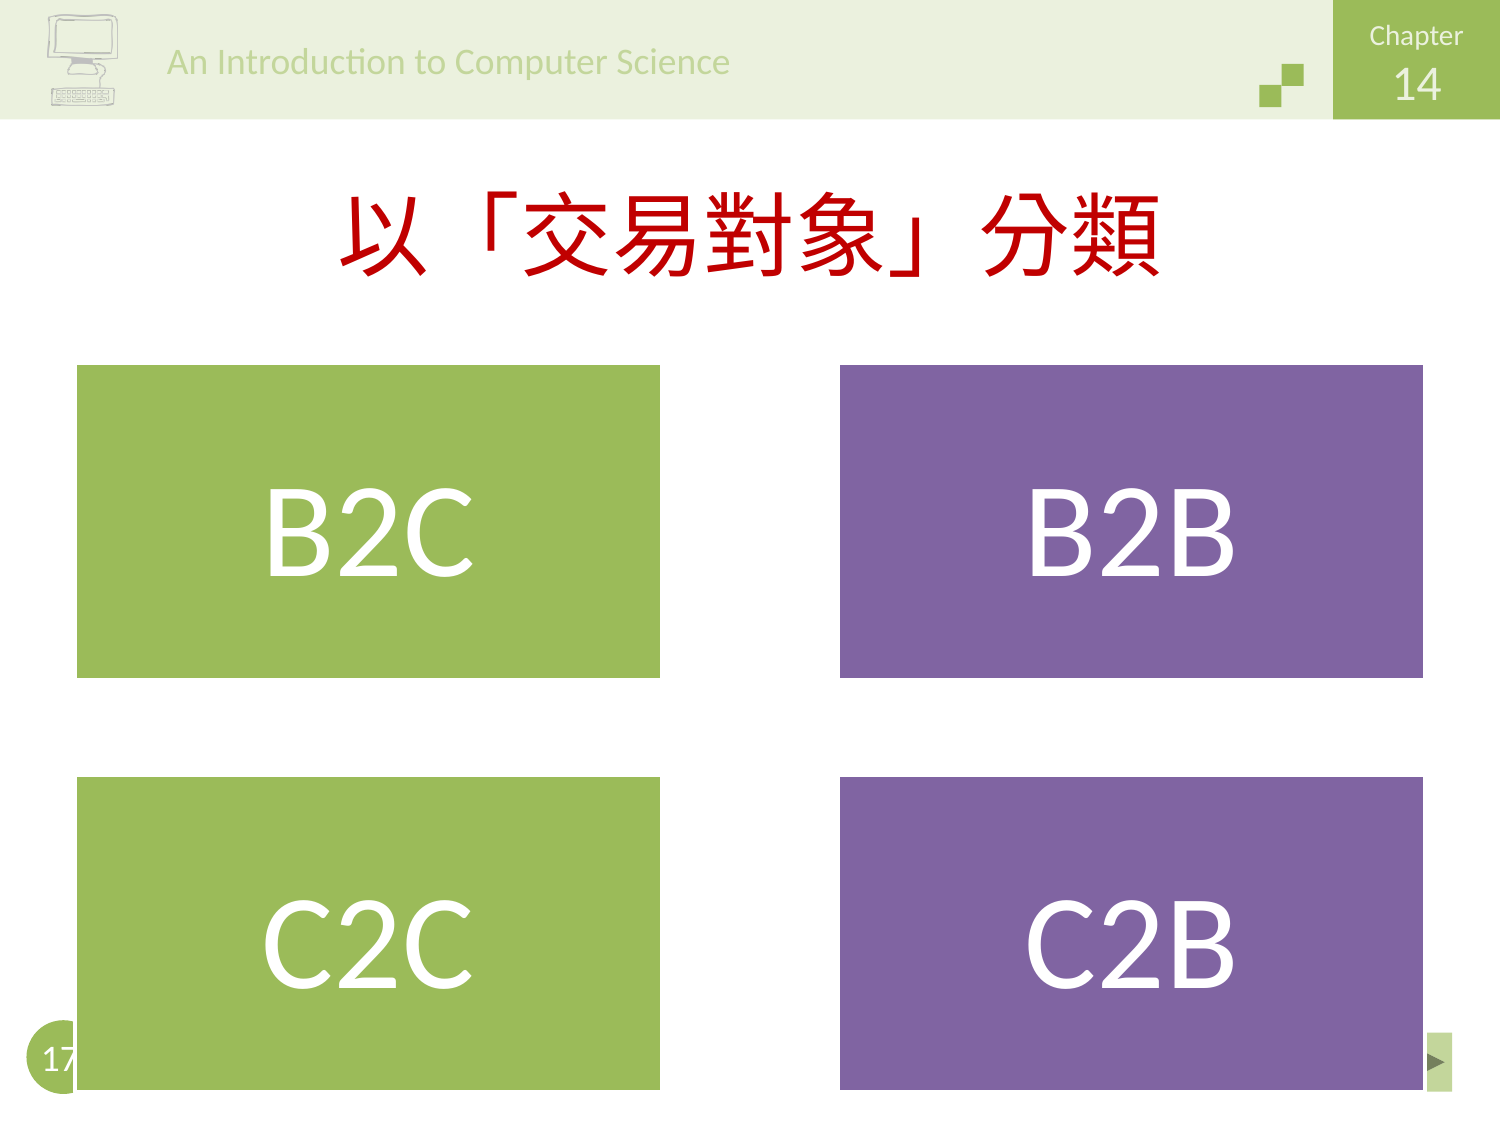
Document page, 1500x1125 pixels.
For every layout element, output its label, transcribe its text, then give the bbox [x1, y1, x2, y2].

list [74, 362, 1426, 1006]
title 以「交易對象」分類 [75, 138, 1425, 327]
picture [47, 14, 118, 106]
